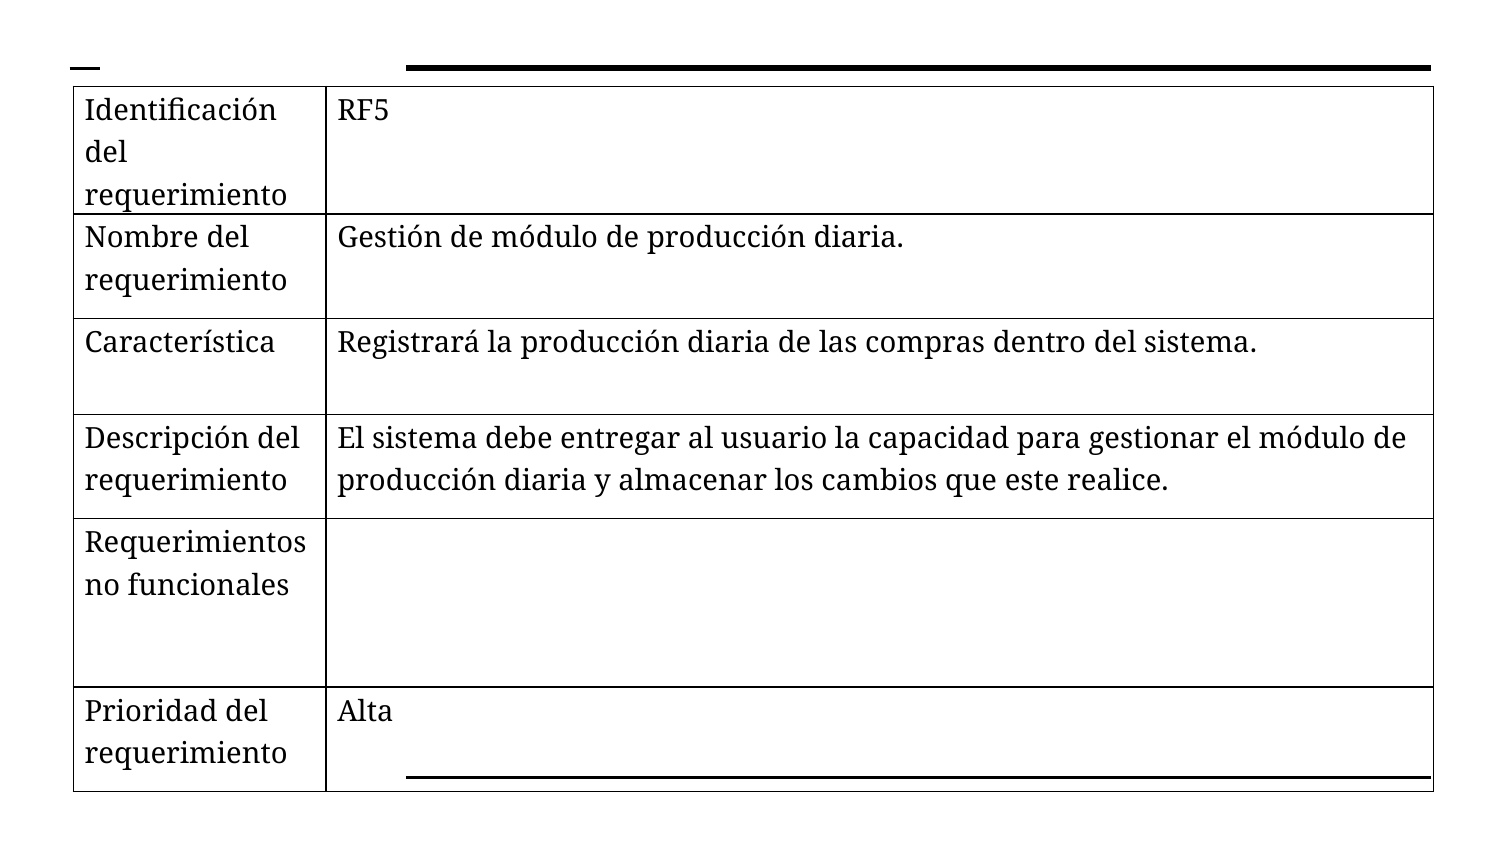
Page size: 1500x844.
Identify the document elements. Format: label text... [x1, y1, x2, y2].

table_cell Descripción del requerimiento [74, 415, 325, 518]
table_cell Registrará la producción diaria de las compras dentro del sistema. [327, 319, 1433, 414]
table_cell Nombre del requerimiento [74, 215, 325, 318]
table_cell Alta [327, 688, 1433, 791]
table_cell El sistema debe entregar al usuario la capacidad para gestionar el módulo de producción diaria y almacenar los cambios que este realice. [327, 415, 1433, 518]
table_header RF5 [327, 87, 1433, 213]
table_cell Requerimientos no funcionales [74, 519, 325, 686]
table_cell Característica [74, 319, 325, 414]
table_cell [327, 519, 1433, 686]
table_cell Gestión de módulo de producción diaria. [327, 215, 1433, 318]
table_cell Prioridad del requerimiento [74, 688, 325, 791]
table_header Identificación del requerimiento [74, 87, 325, 213]
